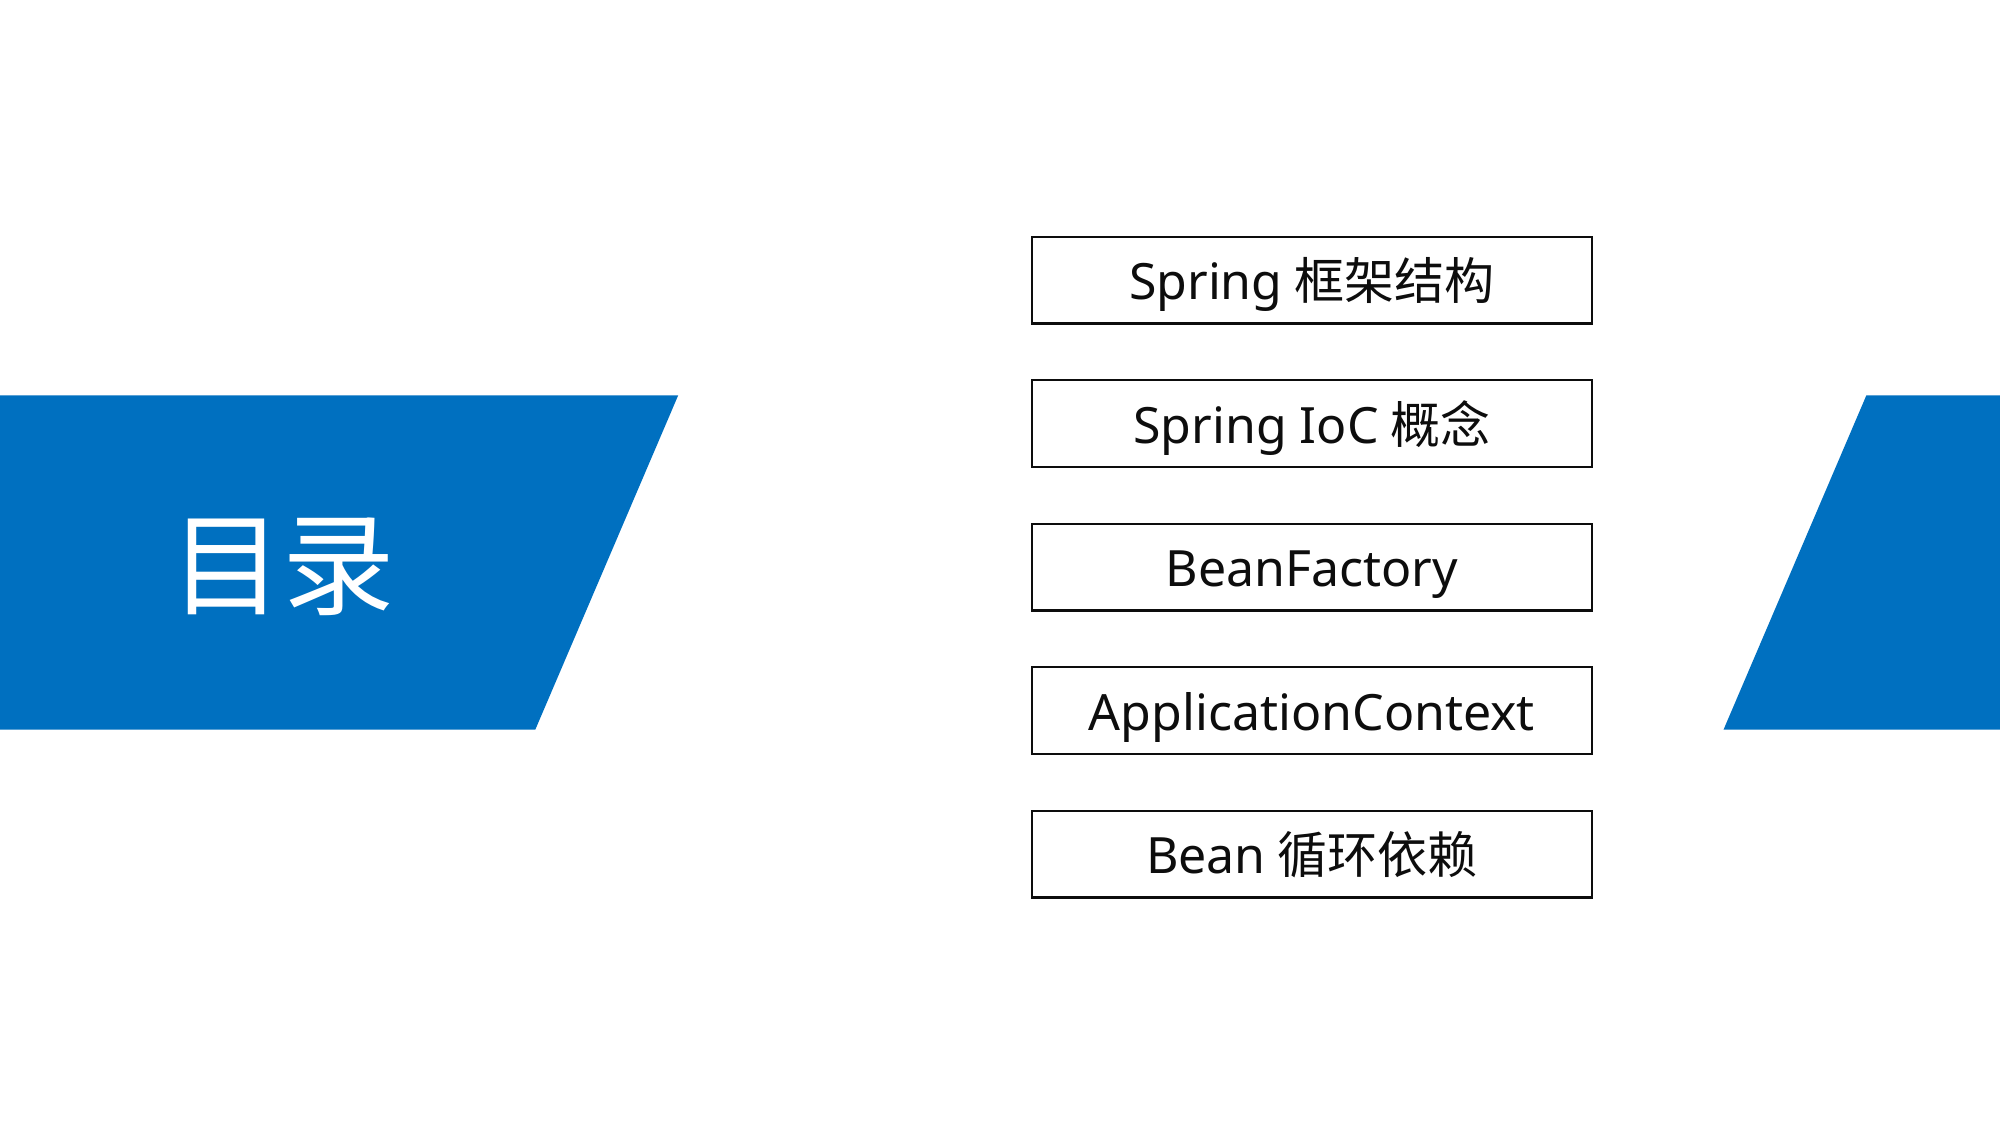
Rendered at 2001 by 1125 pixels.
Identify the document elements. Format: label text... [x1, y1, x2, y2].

text_box [0, 394, 680, 731]
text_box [1031, 236, 1592, 898]
text_box [1722, 394, 2000, 731]
text_box 目录 [155, 486, 485, 637]
